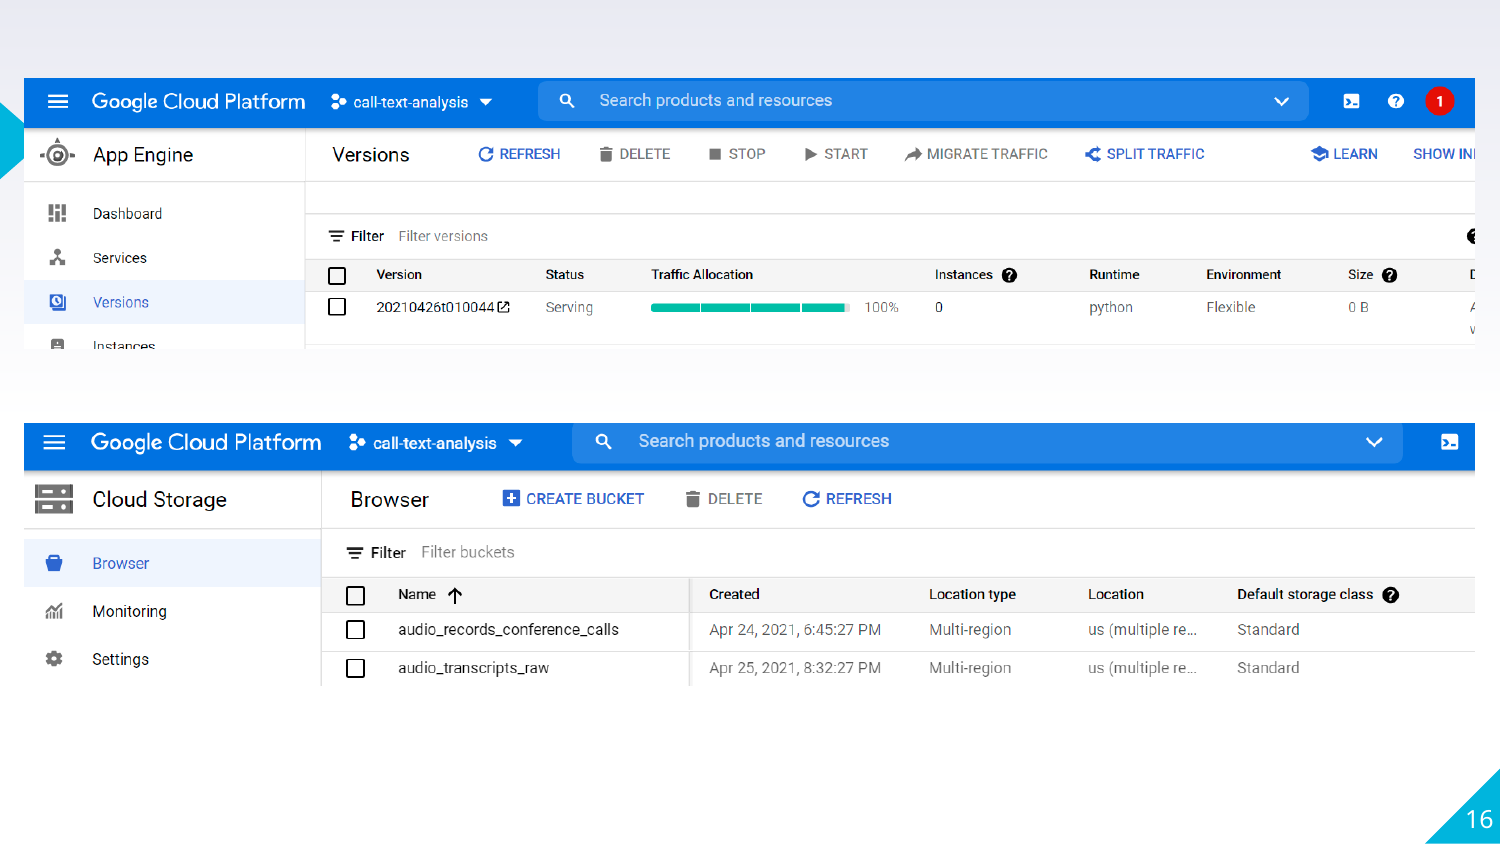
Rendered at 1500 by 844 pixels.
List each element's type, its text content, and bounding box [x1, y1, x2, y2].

picture [24, 78, 1476, 350]
picture [24, 423, 1476, 687]
slide_number ‹#› [1418, 760, 1494, 838]
